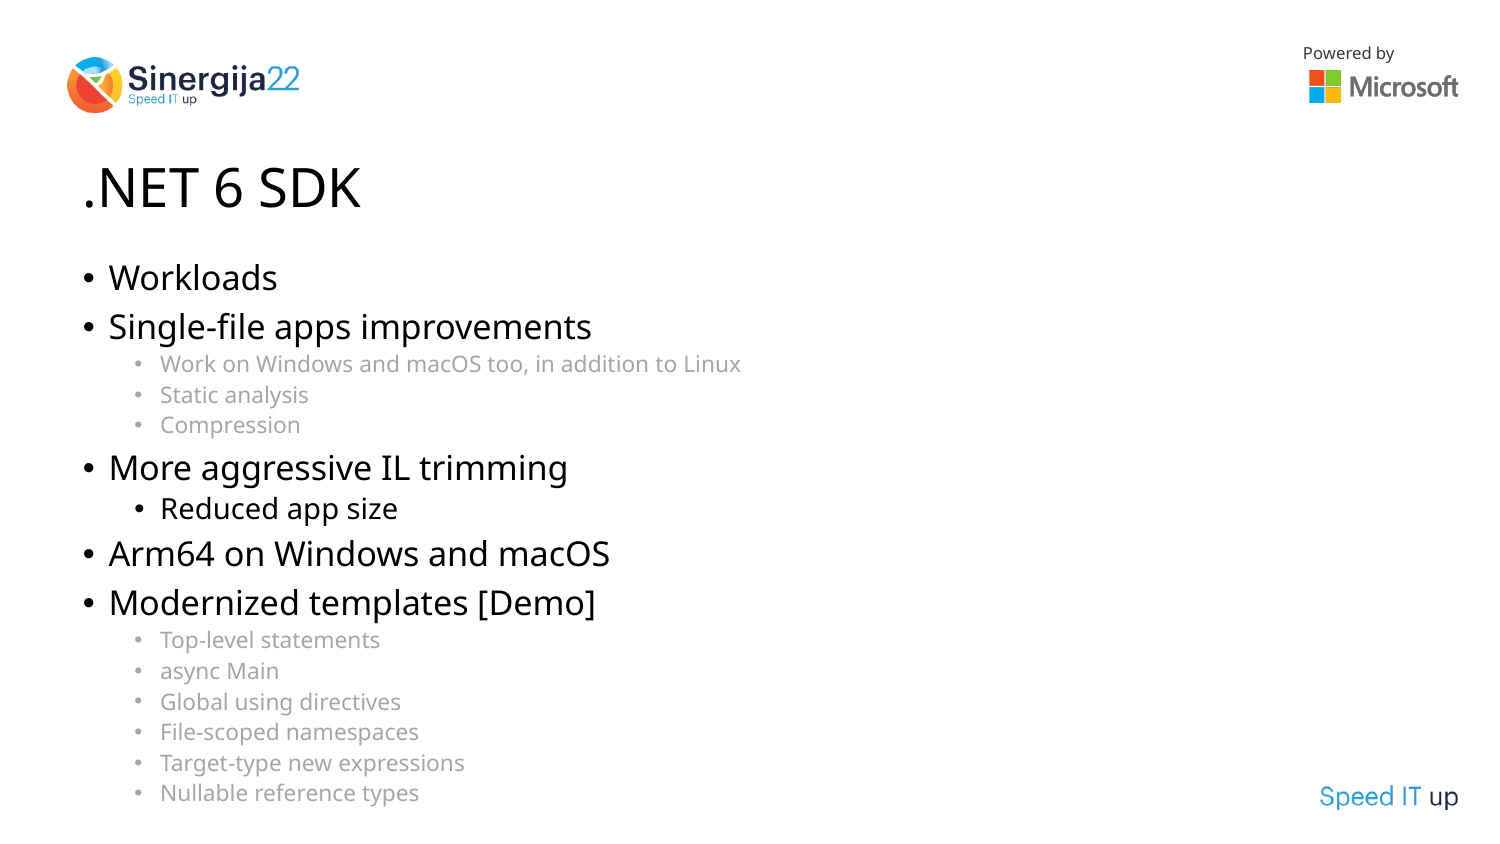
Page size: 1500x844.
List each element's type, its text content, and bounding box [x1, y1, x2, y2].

title .NET 6 SDK [67, 153, 1459, 227]
list Workloads Single-file apps improvements Work on Windows and macOS too, in addition to Linux Static analysis Compression More aggressive IL trimming Reduced app size Arm64 on Windows and macOS Modernized templates [Demo] Top-level statements async Main Global using directives File-scoped namespaces Target-type new expressions Nullable reference types [67, 254, 1459, 823]
picture [67, 57, 299, 113]
